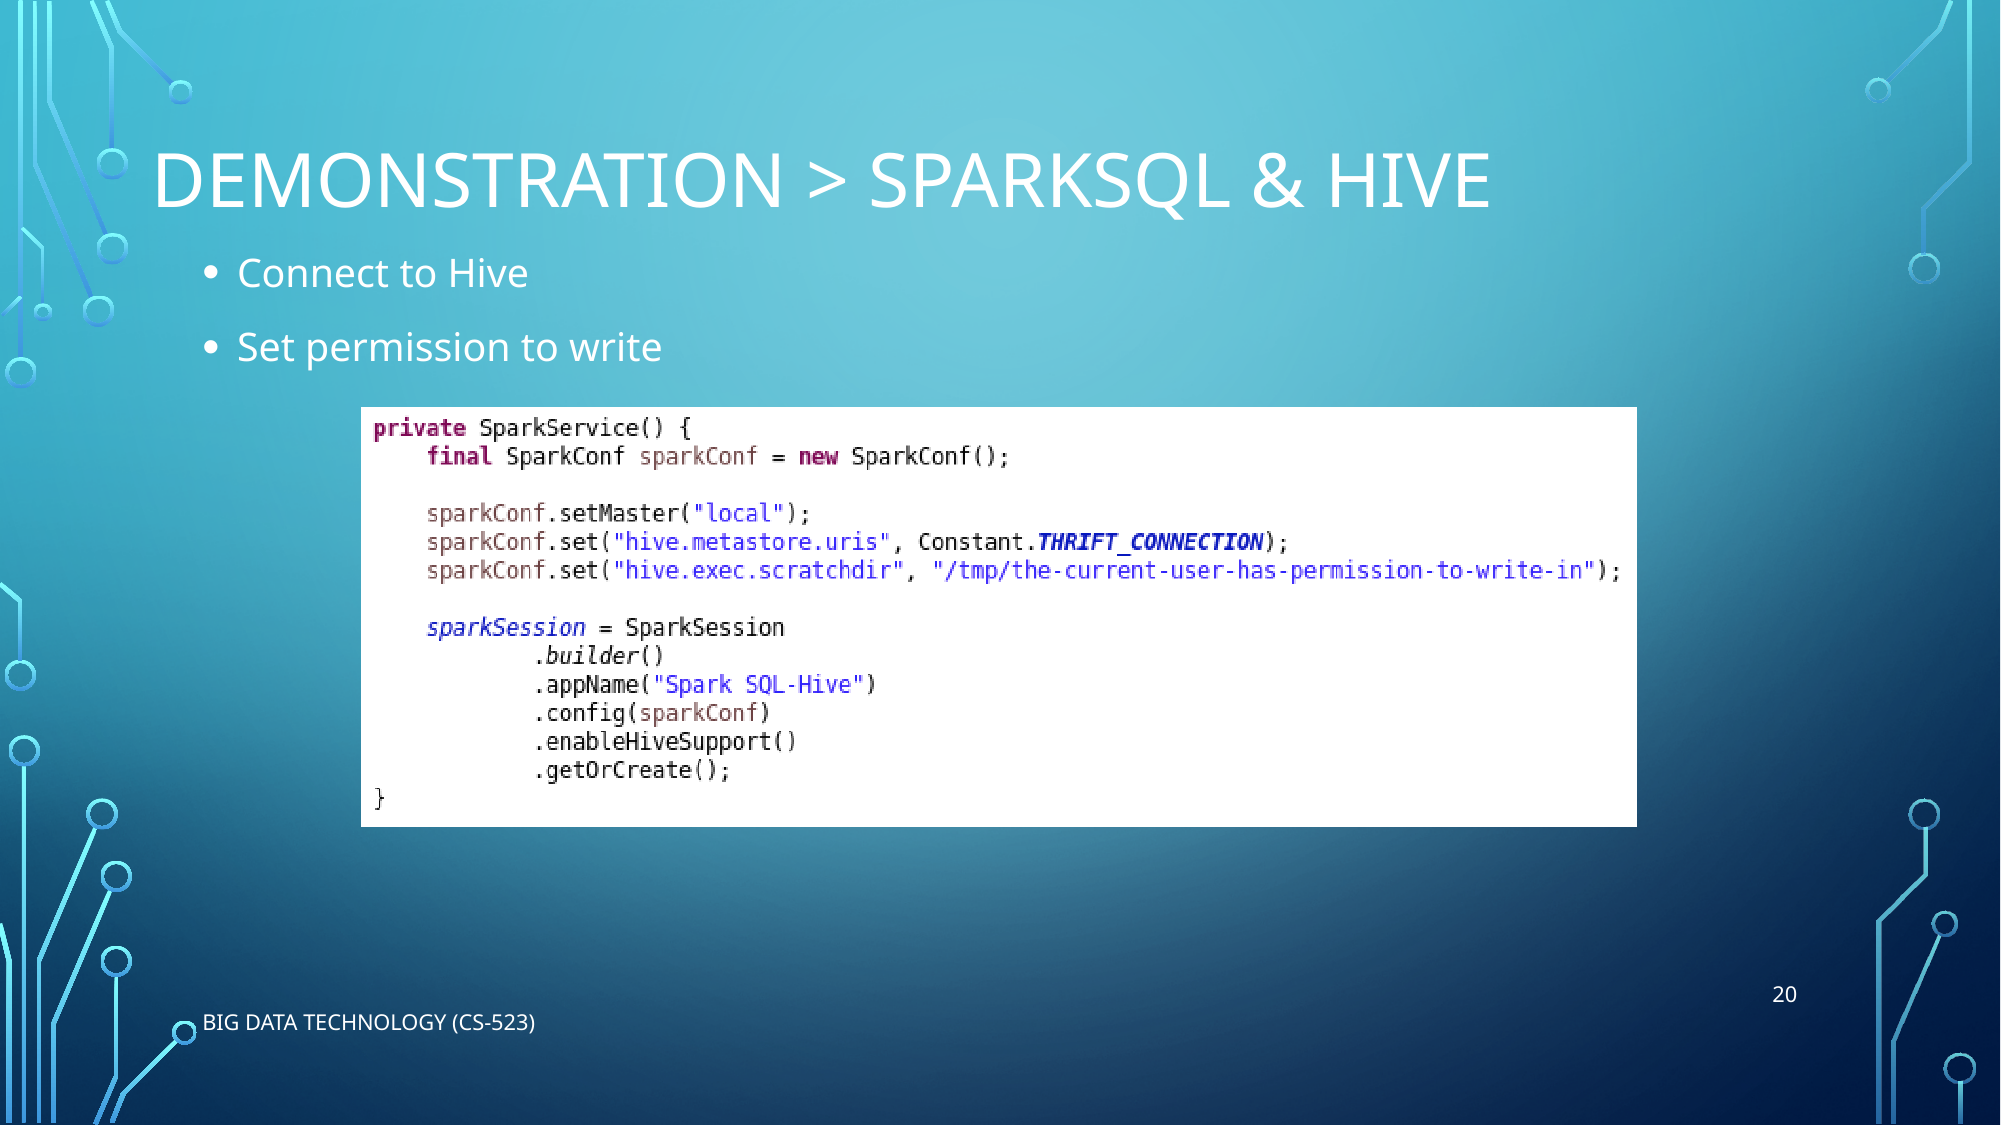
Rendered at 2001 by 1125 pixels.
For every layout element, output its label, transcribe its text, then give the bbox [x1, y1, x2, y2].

footer Big data technology (cs-523) [187, 991, 1211, 1052]
list Connect to Hive Set permission to write [187, 231, 1944, 379]
picture [361, 406, 1637, 827]
slide_number 20 [1685, 965, 1813, 1025]
title Demonstration > SPARKSQL & Hive [136, 124, 1862, 243]
